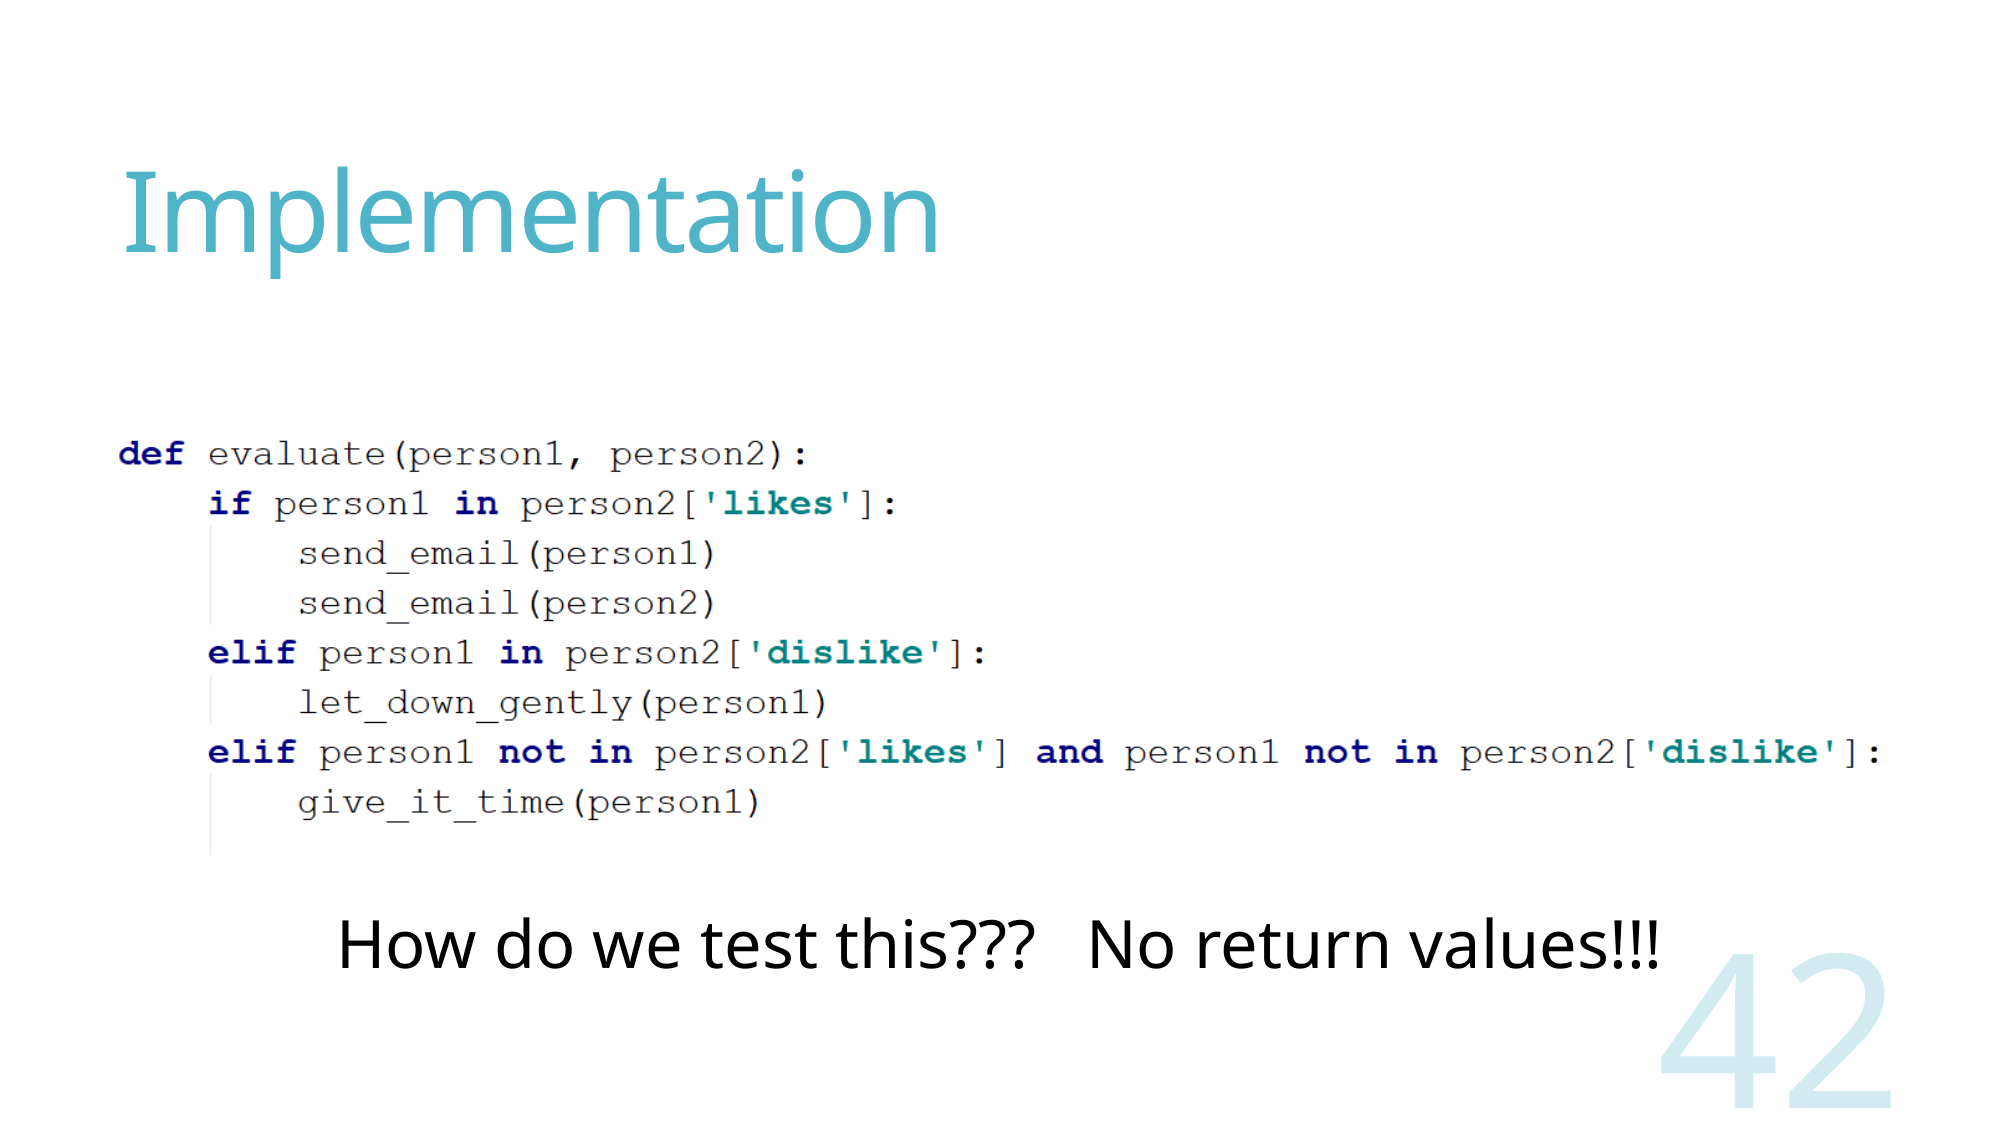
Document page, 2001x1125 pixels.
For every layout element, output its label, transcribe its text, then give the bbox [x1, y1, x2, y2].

slide_number 42 [1437, 963, 1918, 1125]
text_box How do we test this??? No return values!!! [321, 894, 1679, 990]
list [117, 430, 1883, 855]
title Implementation [107, 81, 1875, 354]
